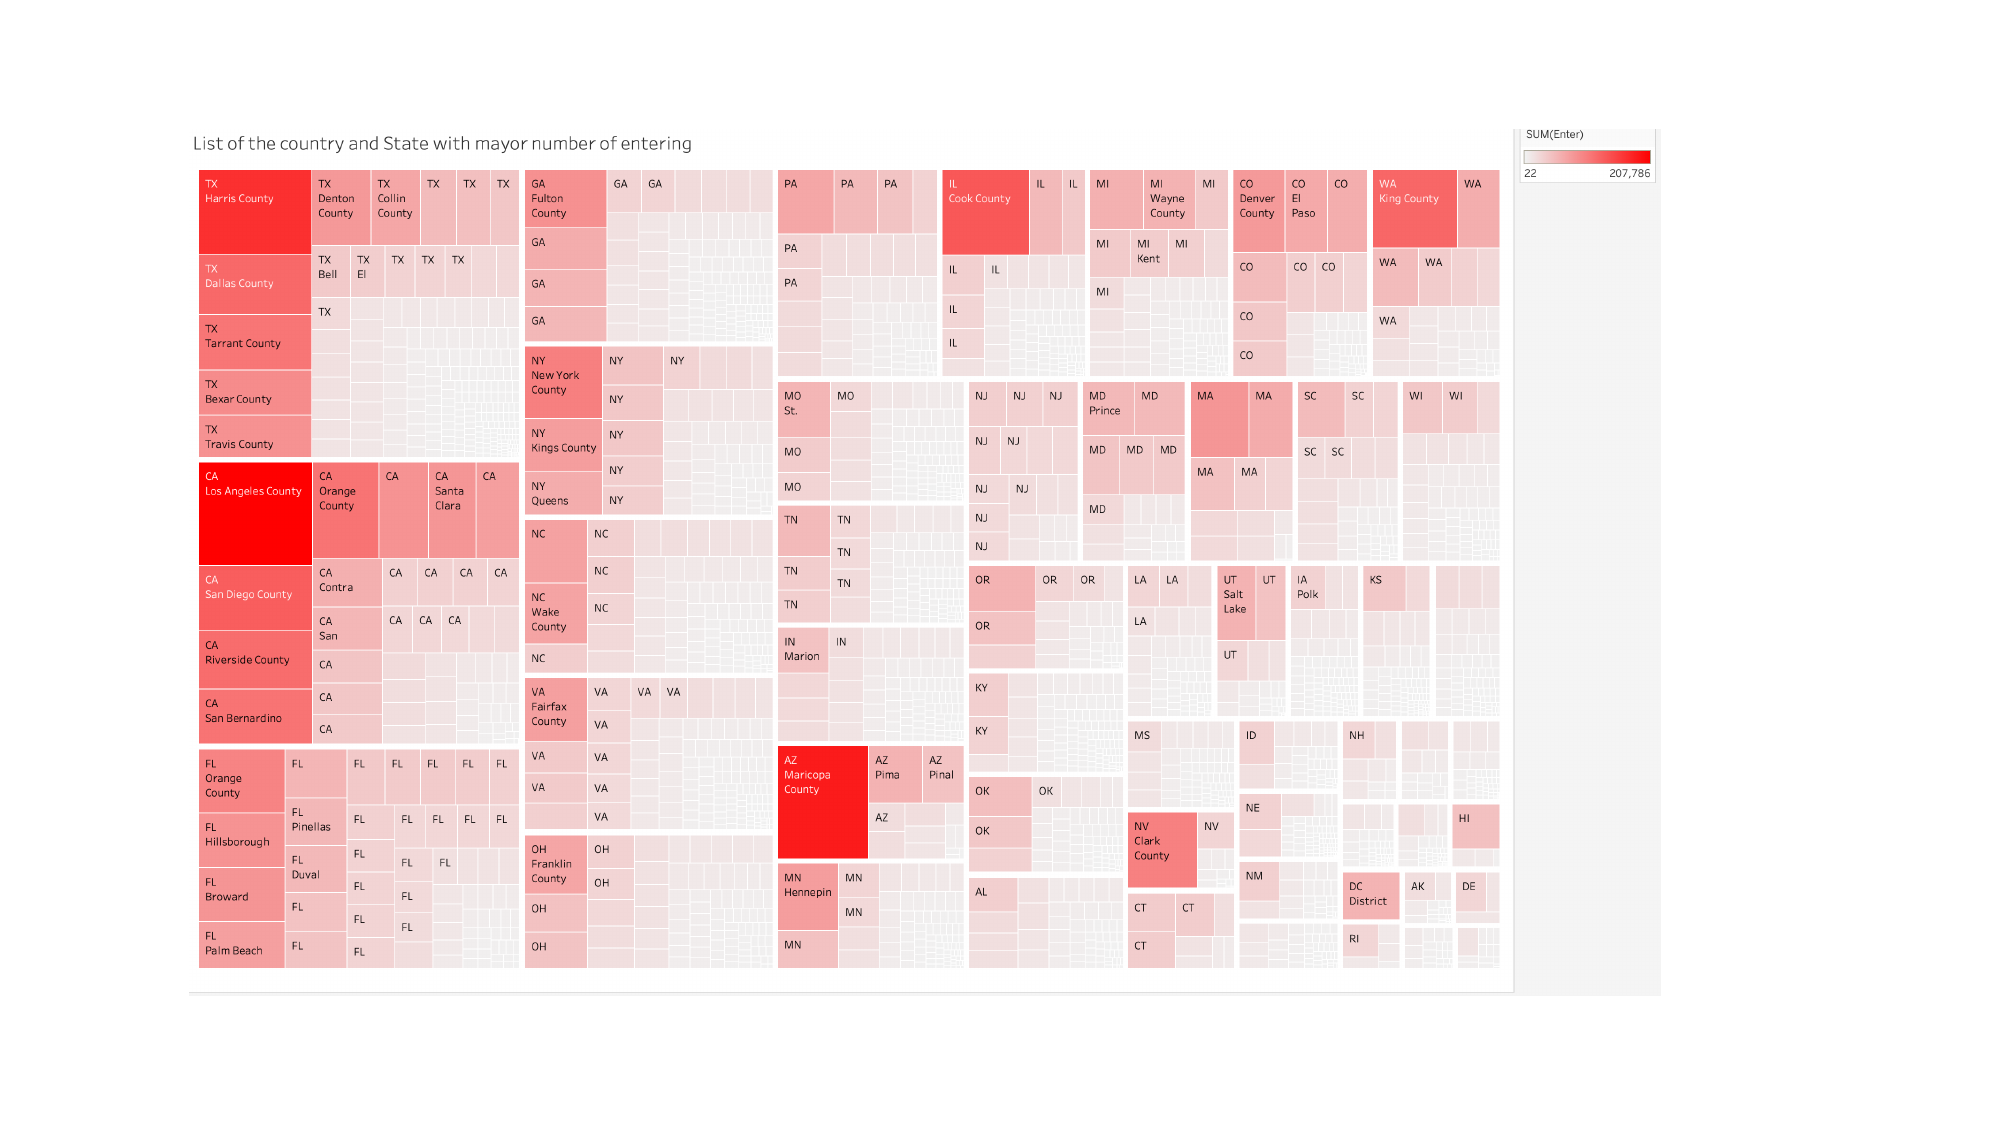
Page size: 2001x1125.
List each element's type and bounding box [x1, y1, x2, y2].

picture [189, 129, 1661, 996]
